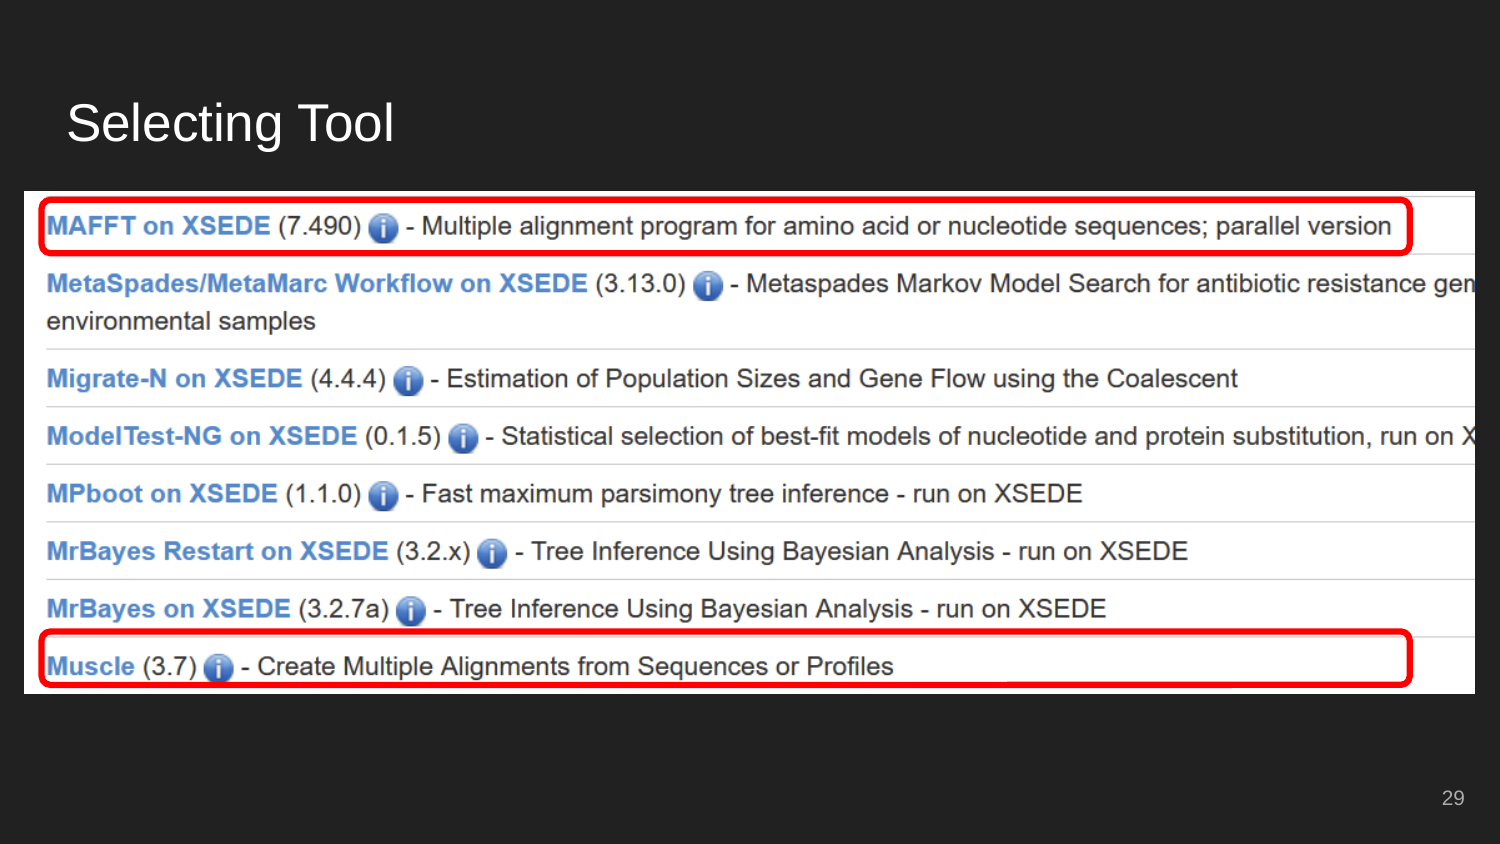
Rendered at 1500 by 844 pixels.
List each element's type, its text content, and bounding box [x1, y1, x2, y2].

picture [24, 191, 1476, 694]
title Selecting Tool [51, 72, 1449, 167]
slide_number ‹#› [1389, 764, 1480, 830]
